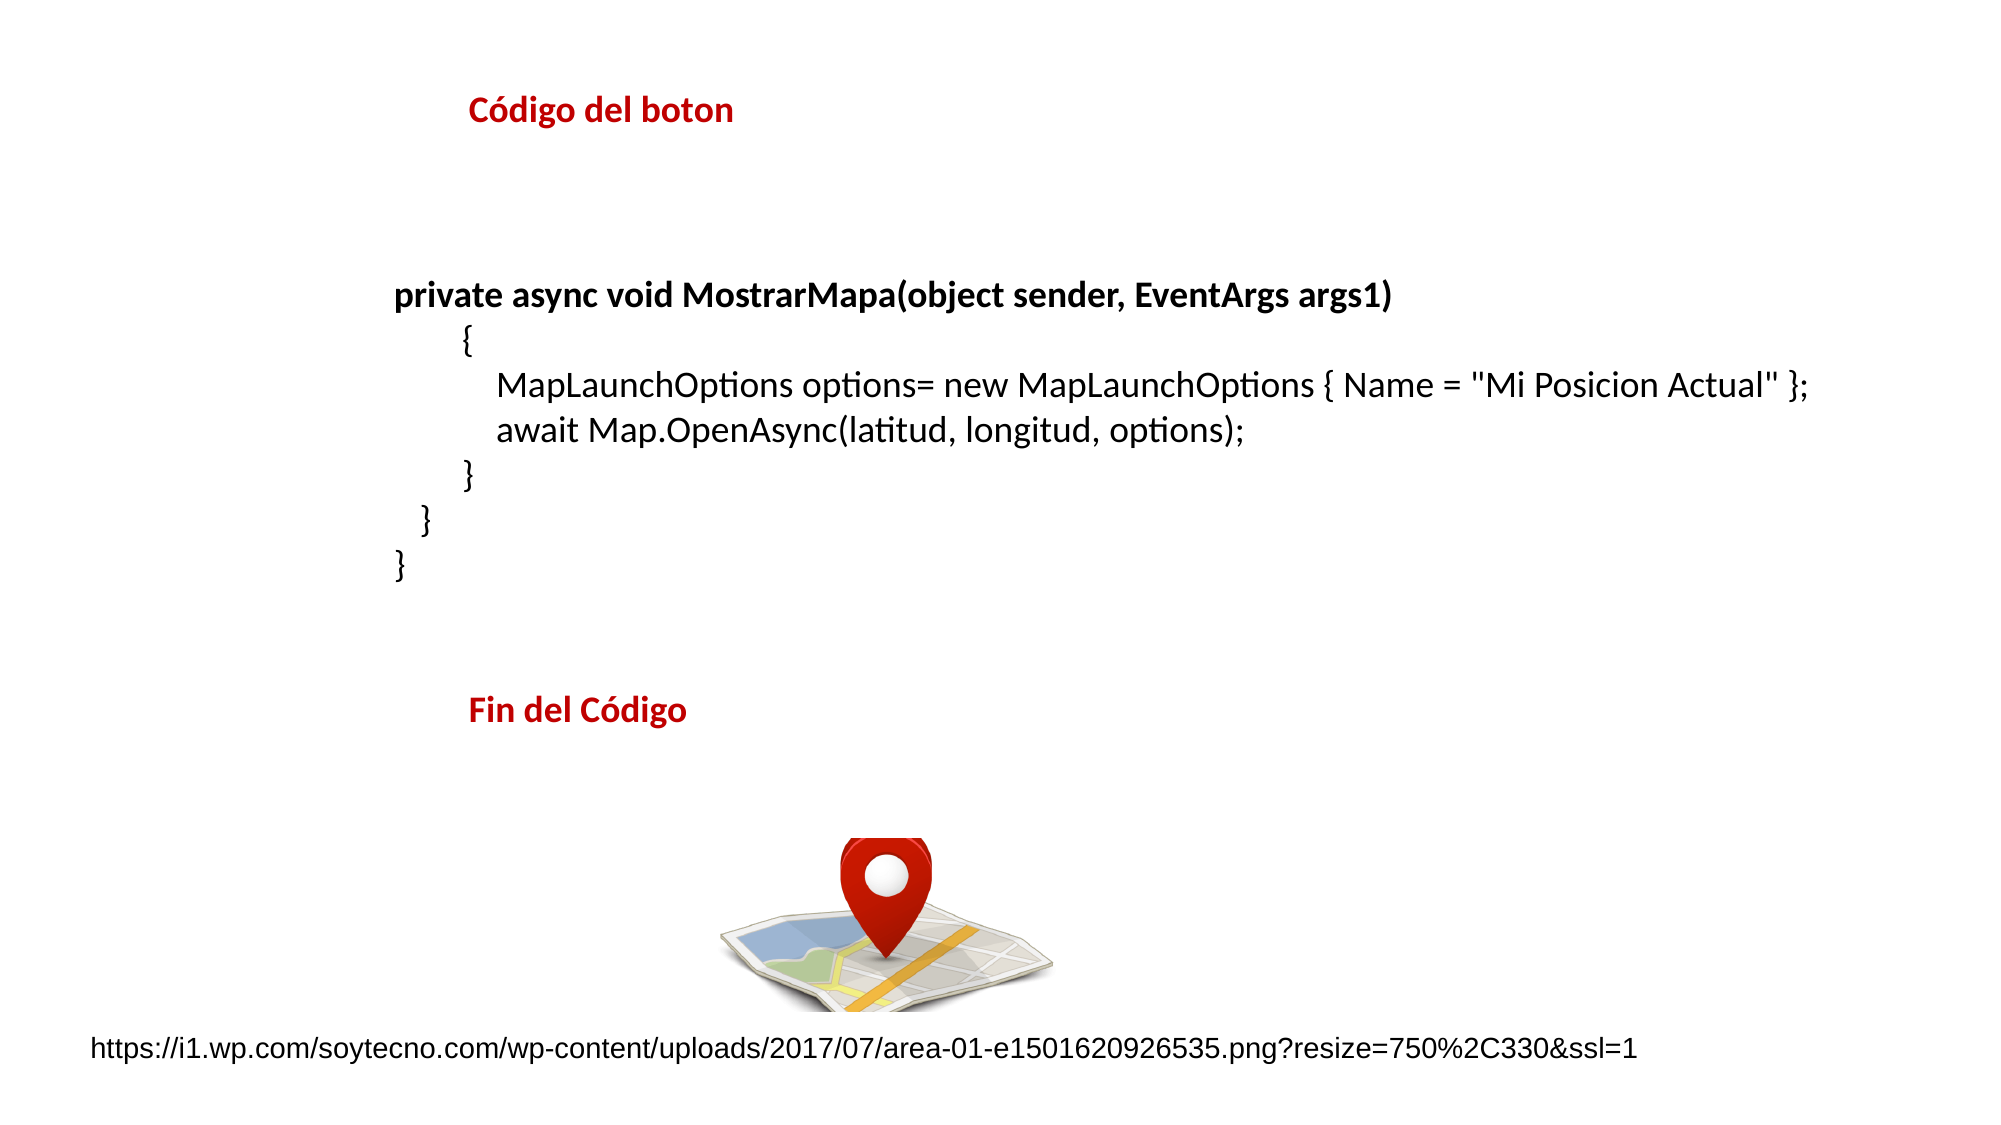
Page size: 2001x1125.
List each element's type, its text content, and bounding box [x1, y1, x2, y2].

text_box private async void MostrarMapa(object sender, EventArgs args1) { MapLaunchOptions options= new MapLaunchOptions { Name = "Mi Posicion Actual" }; await Map.OpenAsync(latitud, longitud, options); } } } [379, 262, 1890, 777]
text_box Fin del Código [454, 677, 705, 739]
text_box https://i1.wp.com/soytecno.com/wp-content/uploads/2017/07/area-01-e1501620926535.png?resize=750%2C330&ssl=1 [75, 1022, 1960, 1073]
picture [690, 838, 1085, 1012]
text_box Código del boton [454, 77, 833, 138]
